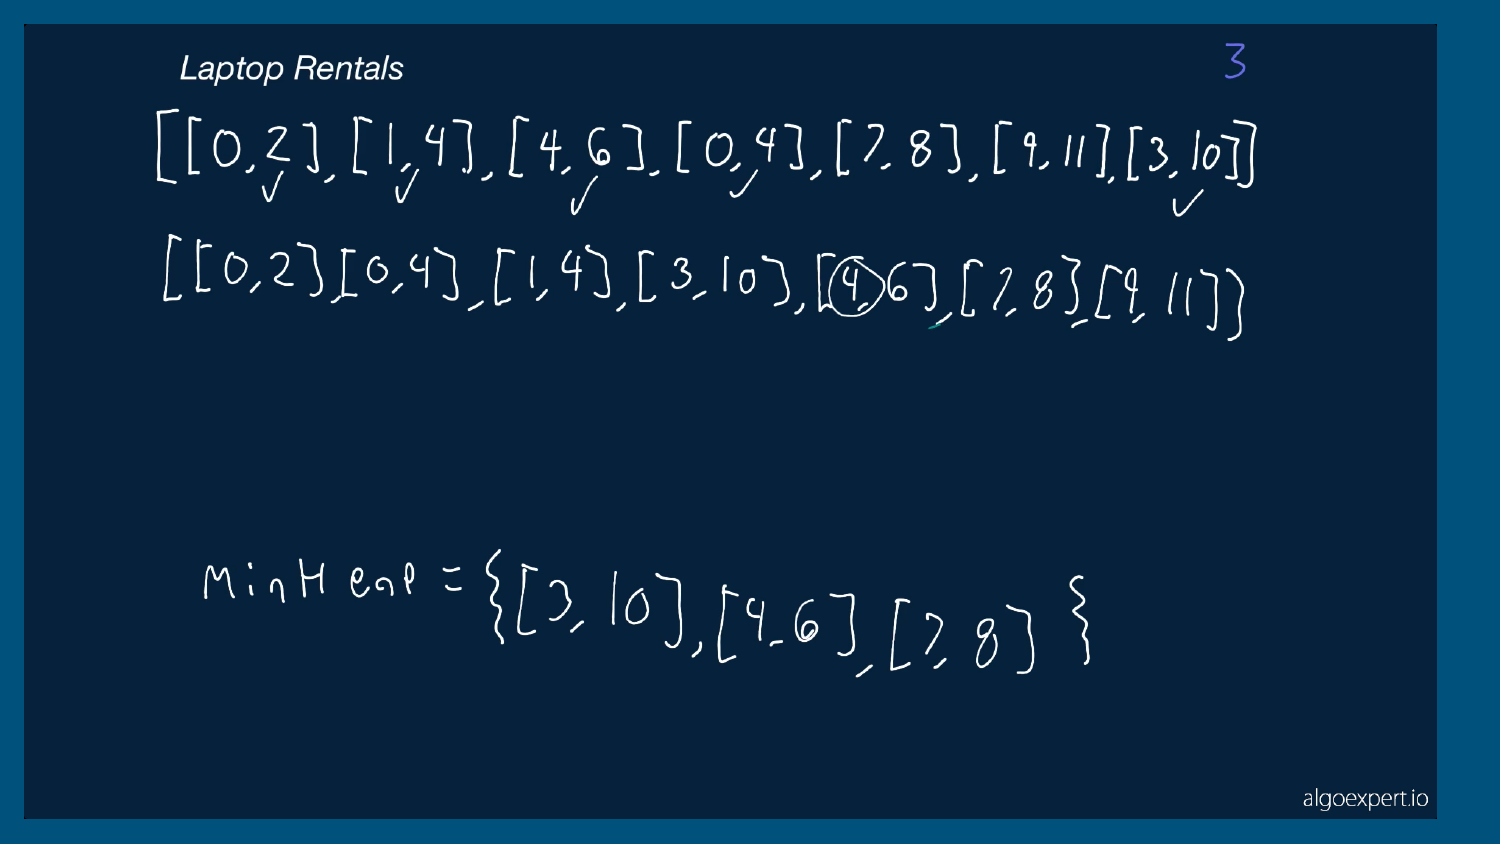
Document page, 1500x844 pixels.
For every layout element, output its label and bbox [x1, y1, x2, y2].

picture [25, 25, 1436, 818]
